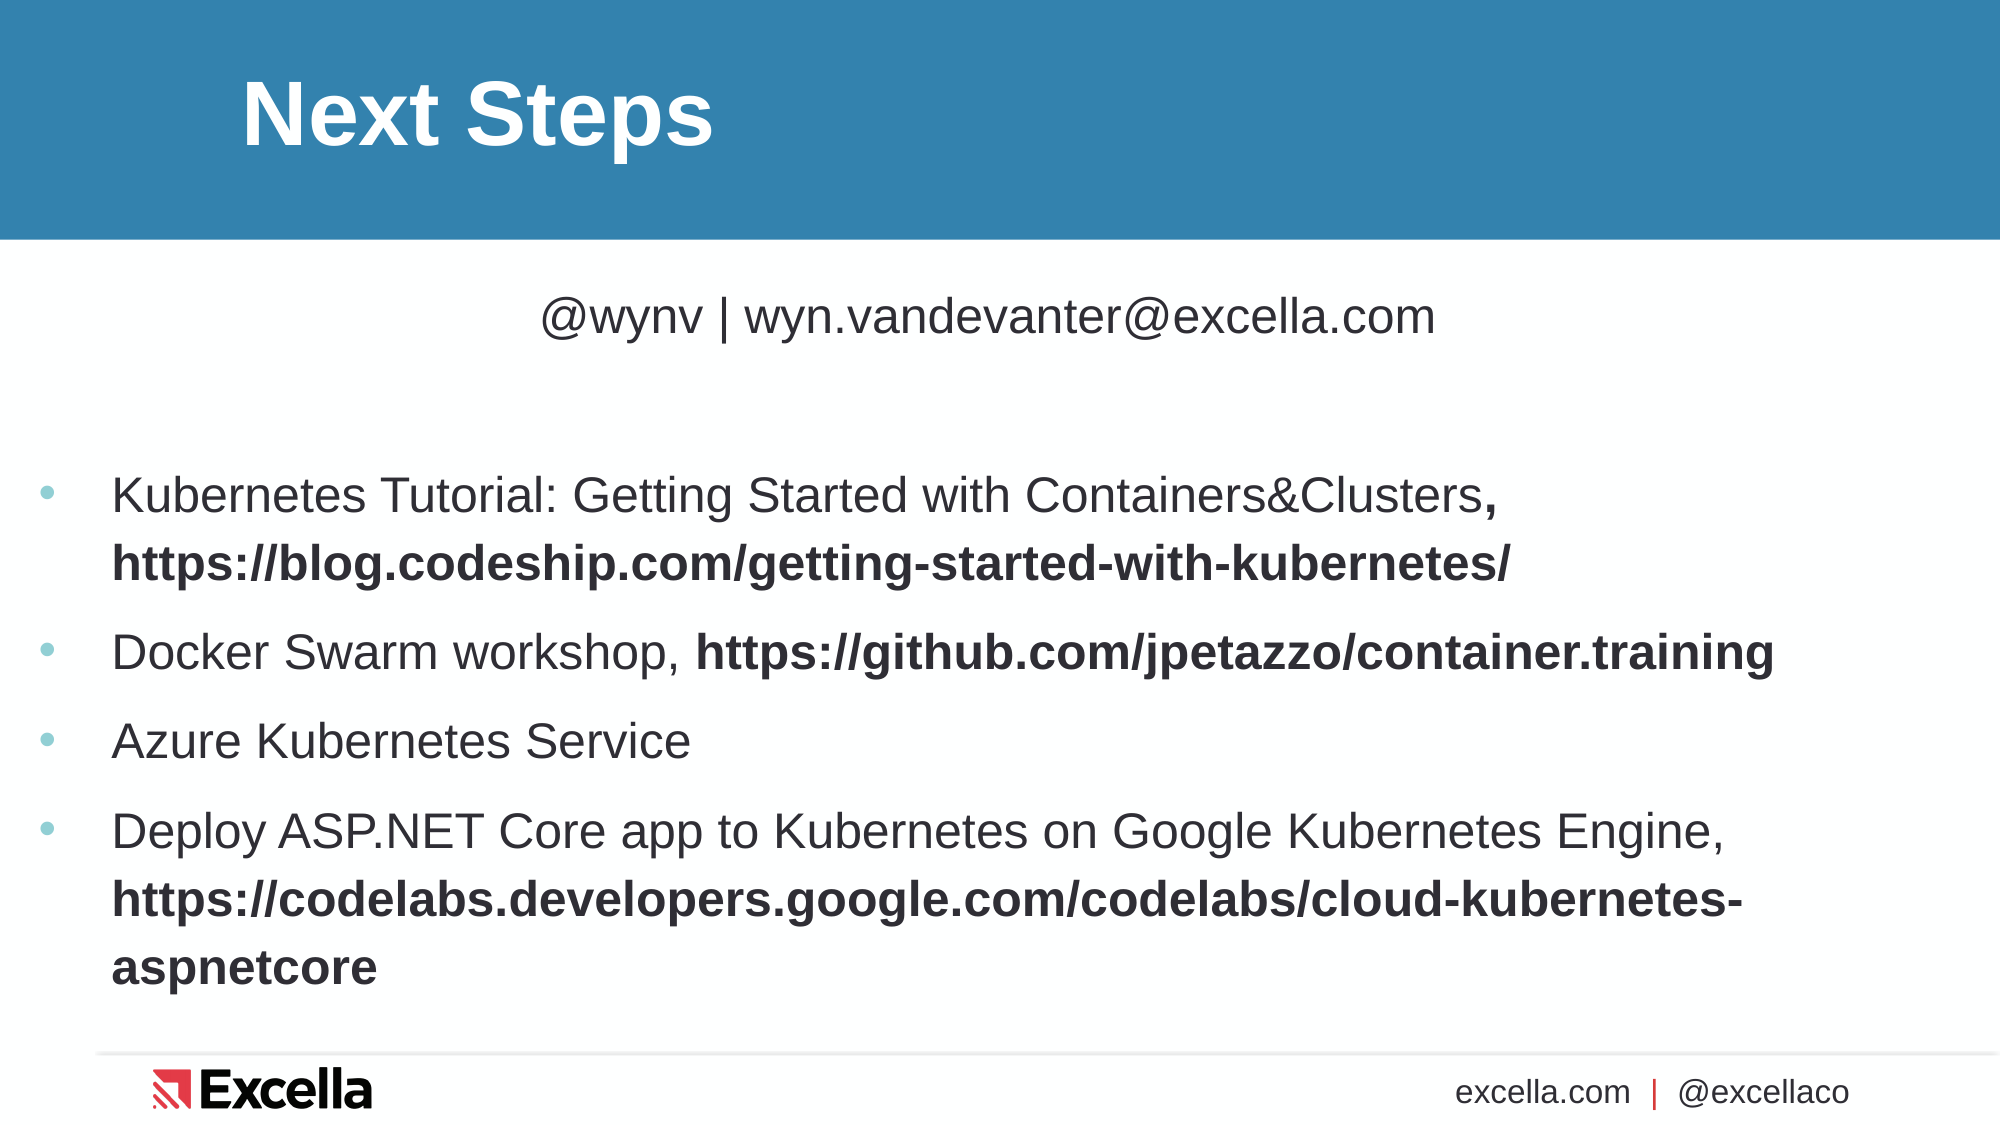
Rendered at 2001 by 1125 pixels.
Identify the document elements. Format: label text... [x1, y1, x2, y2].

list @wynv | wyn.vandevanter@excella.com Kubernetes Tutorial: Getting Started with Containers&Clusters, https://blog.codeship.com/getting-started-with-kubernetes/ Docker Swarm workshop, https://github.com/jpetazzo/container.training Azure Kubernetes Service Deploy ASP.NET Core app to Kubernetes on Google Kubernetes Engine, https://codelabs.developers.google.com/codelabs/cloud-kubernetes-aspnetcore [21, 267, 1953, 923]
title Next Steps [227, 59, 1953, 181]
